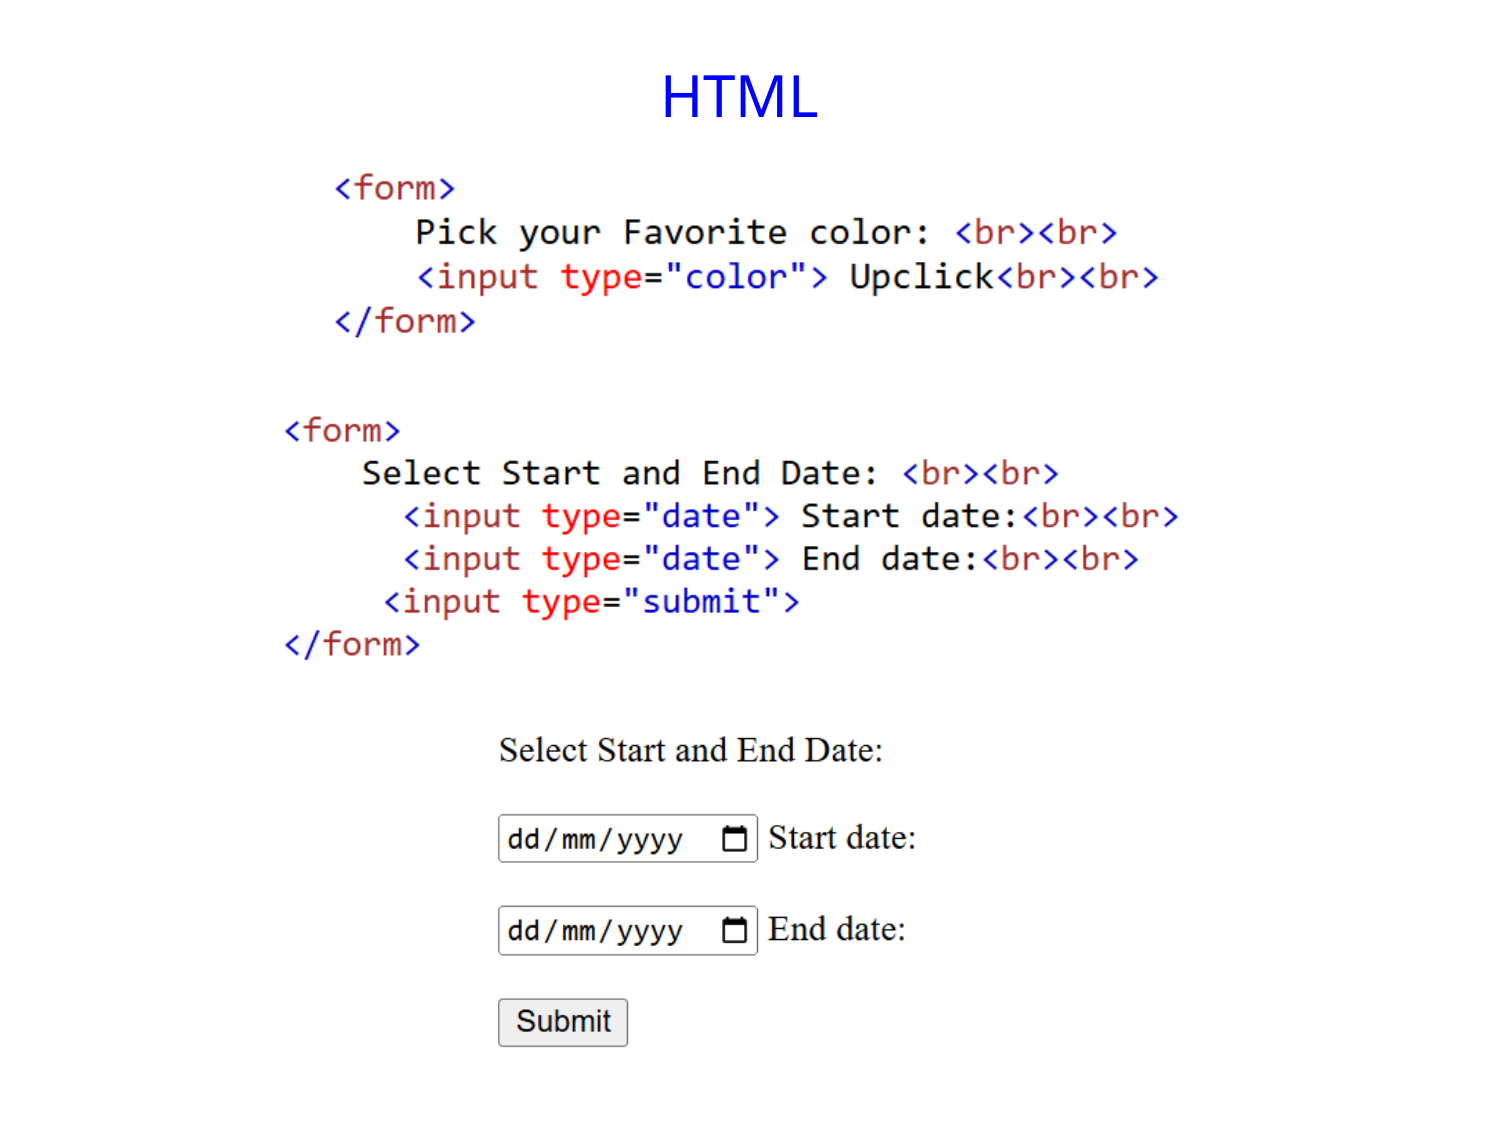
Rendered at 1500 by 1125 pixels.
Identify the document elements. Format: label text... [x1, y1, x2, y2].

title HTML [64, 0, 1415, 188]
picture [277, 408, 1189, 666]
picture [324, 160, 1168, 359]
picture [489, 727, 923, 1061]
